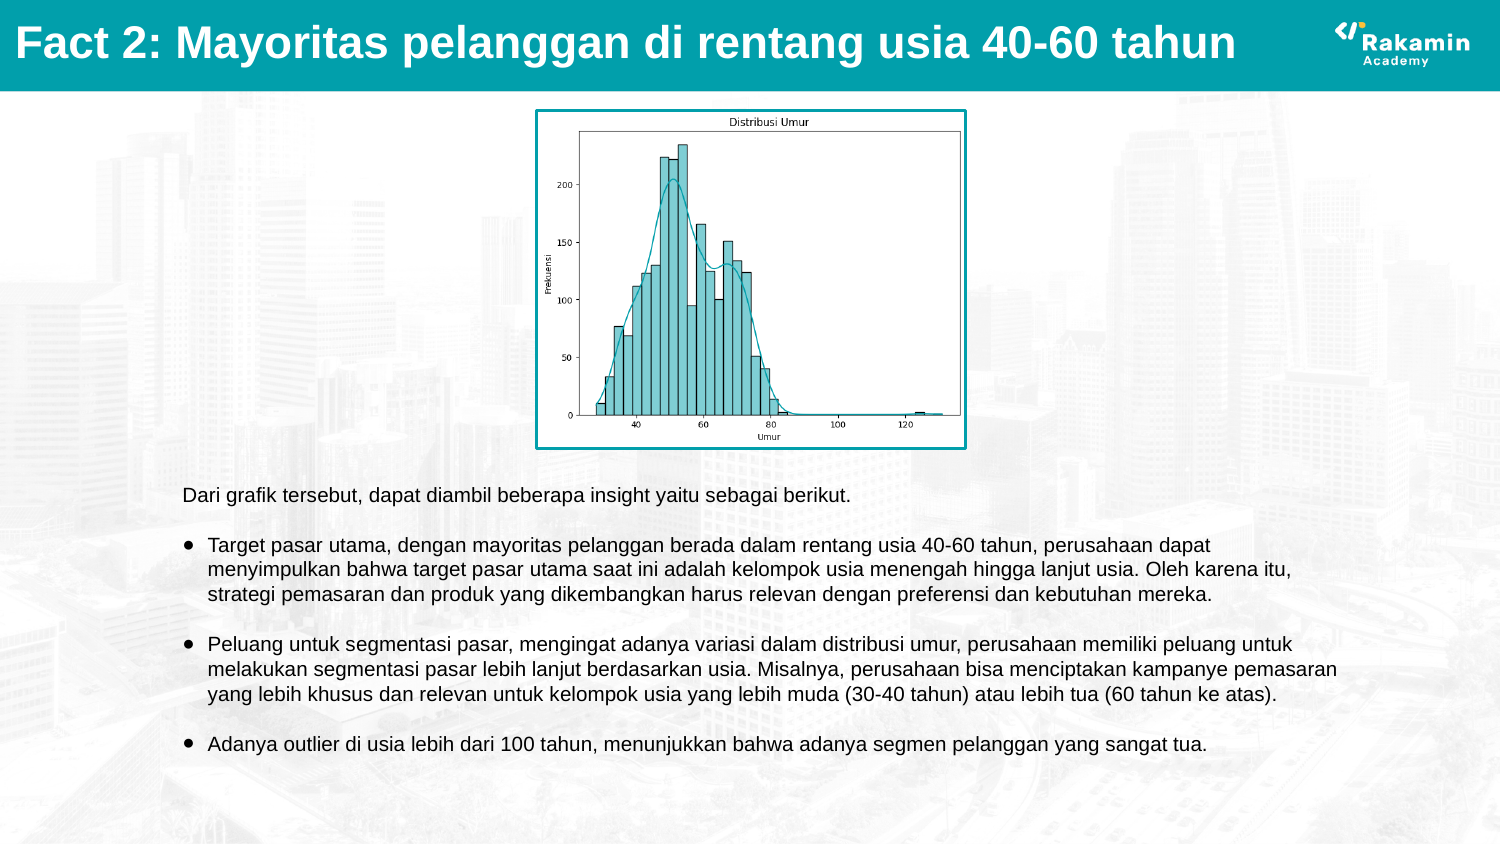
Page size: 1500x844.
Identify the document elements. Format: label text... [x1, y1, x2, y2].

picture [0, 0, 1500, 844]
text_box Dari grafik tersebut, dapat diambil beberapa insight yaitu sebagai berikut. Target pasar utama, dengan mayoritas pelanggan berada dalam rentang usia 40-60 tahun, perusahaan dapat menyimpulkan bahwa target pasar utama saat ini adalah kelompok usia menengah hingga lanjut usia. Oleh karena itu, strategi pemasaran dan produk yang dikembangkan harus relevan dengan preferensi dan kebutuhan mereka. Peluang untuk segmentasi pasar, mengingat adanya variasi dalam distribusi umur, perusahaan memiliki peluang untuk melakukan segmentasi pasar lebih lanjut berdasarkan usia. Misalnya, perusahaan bisa menciptakan kampanye pemasaran yang lebih khusus dan relevan untuk kelompok usia yang lebih muda (30-40 tahun) atau lebih tua (60 tahun ke atas). Adanya outlier di usia lebih dari 100 tahun, menunjukkan bahwa adanya segmen pelanggan yang sangat tua. [147, 466, 1355, 795]
title Fact 2: Mayoritas pelanggan di rentang usia 40-60 tahun [0, 0, 1291, 92]
